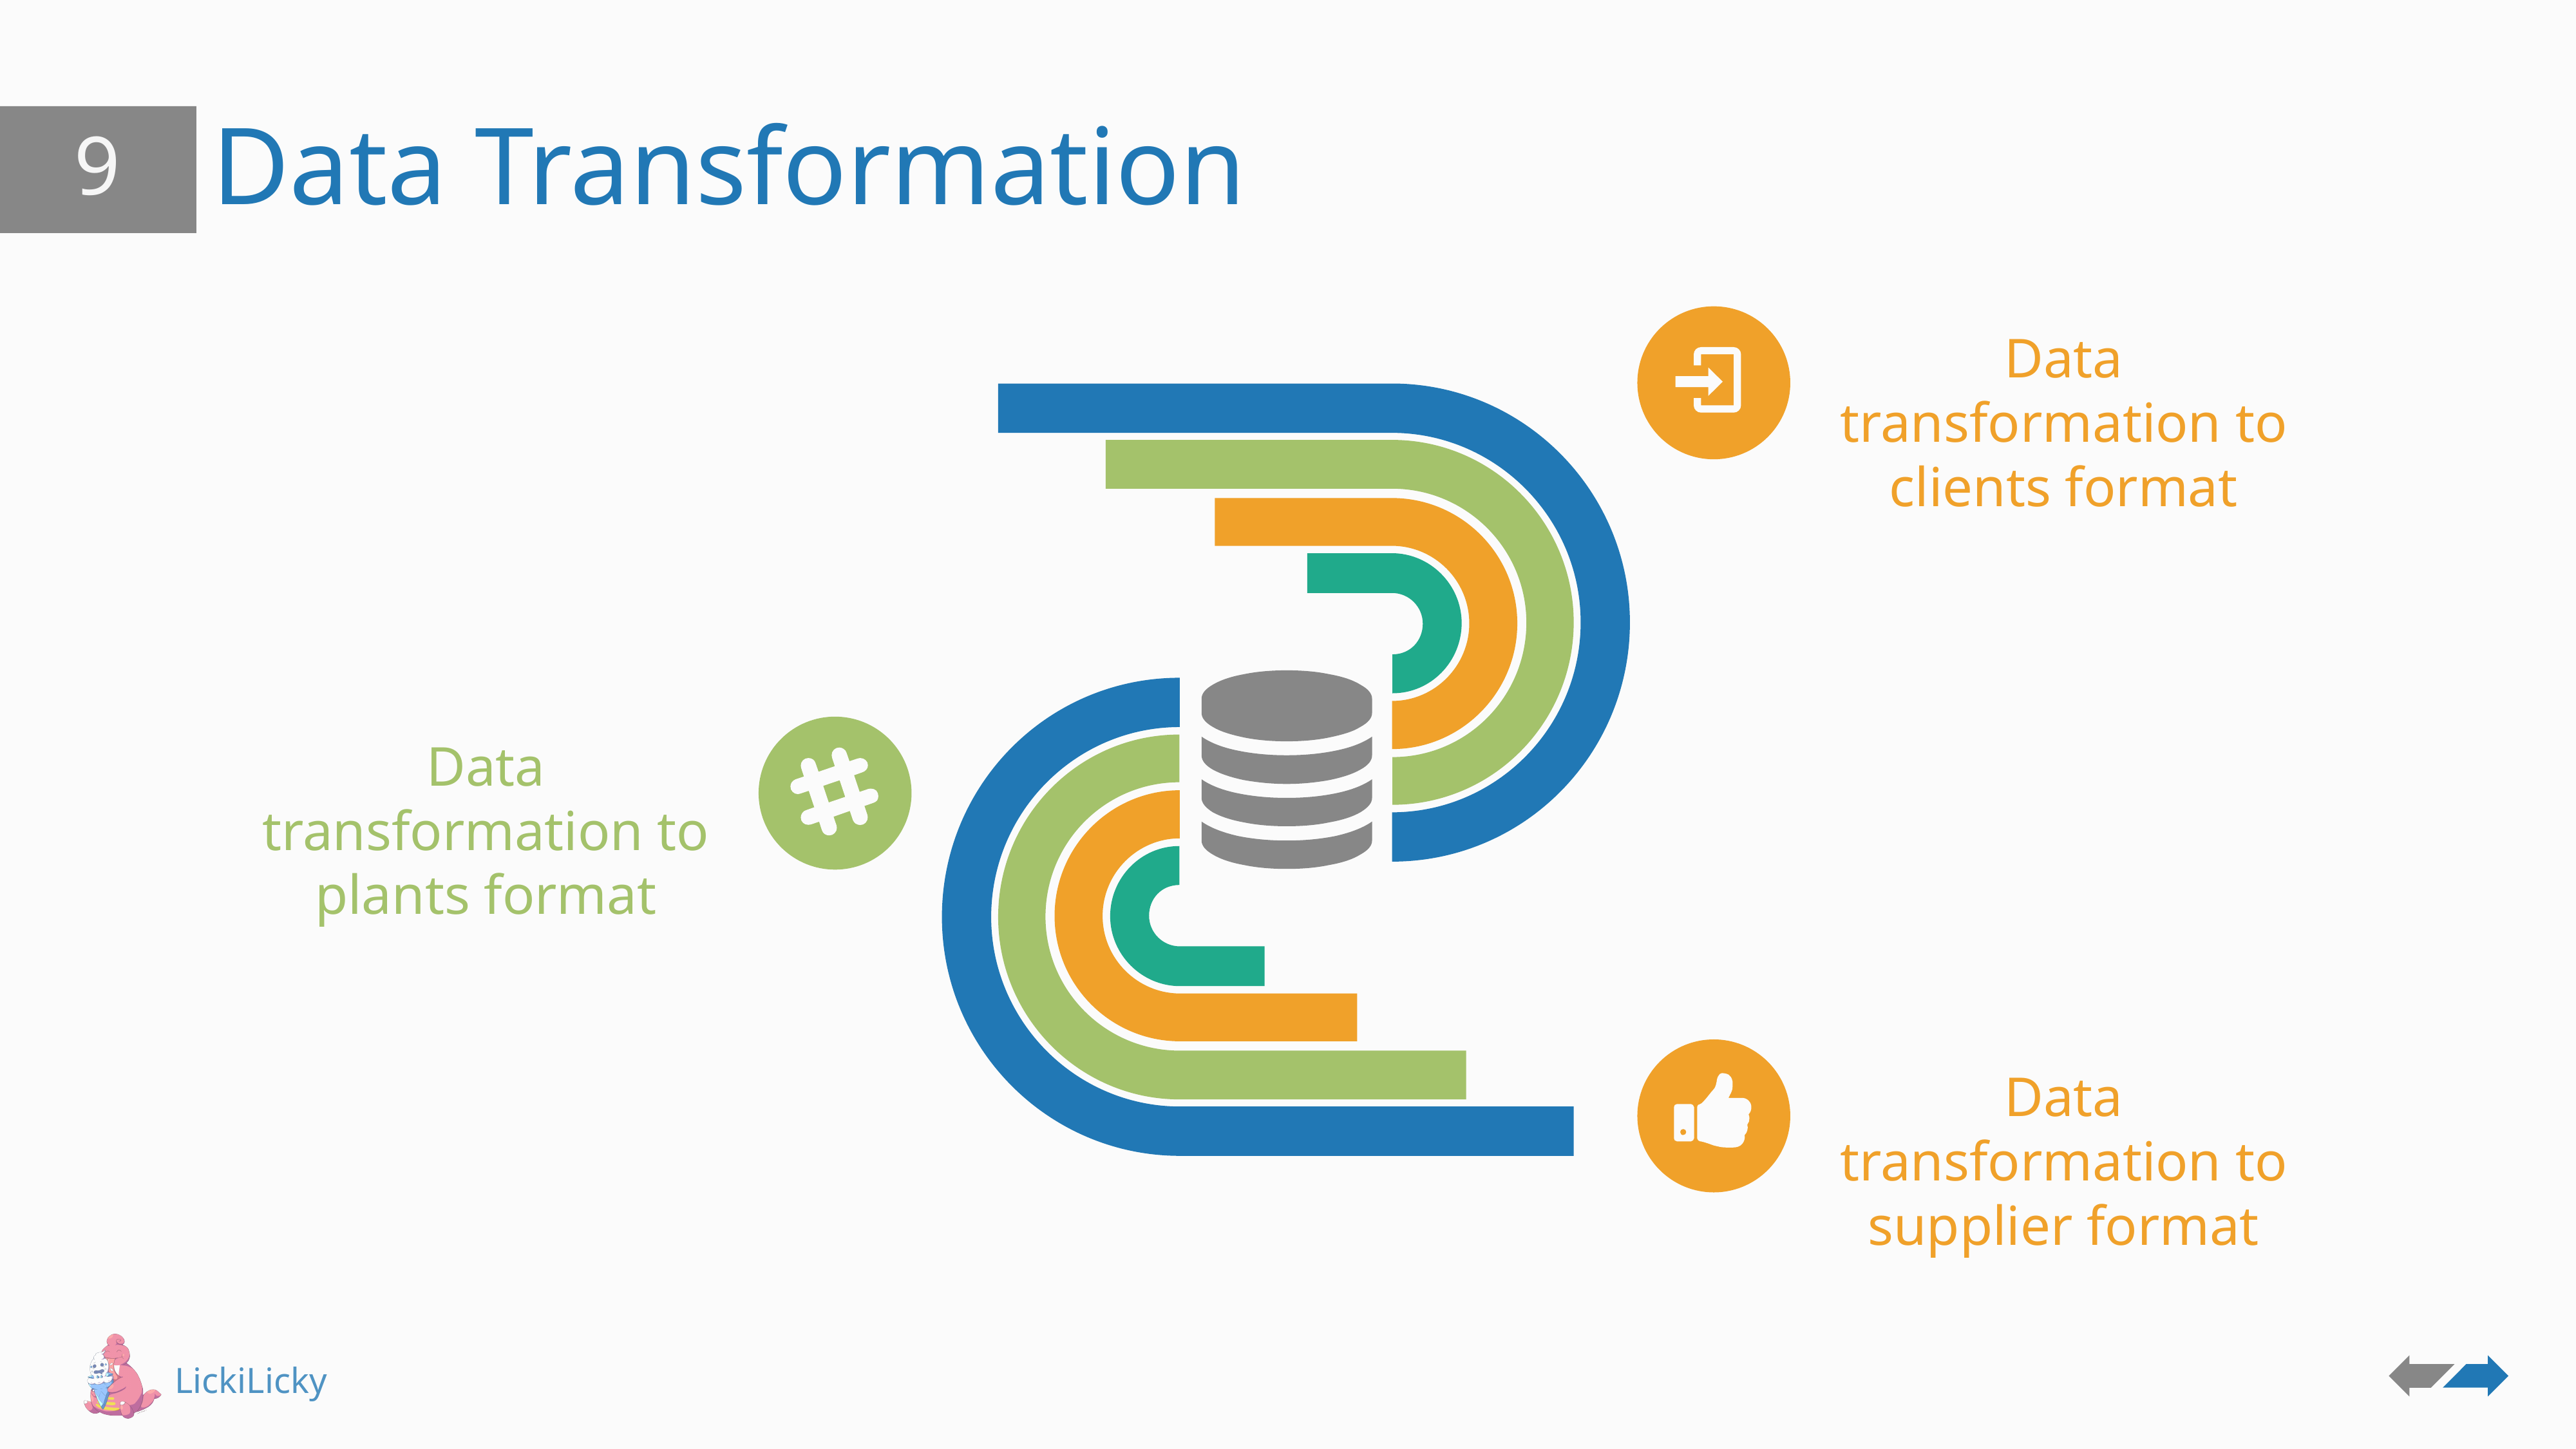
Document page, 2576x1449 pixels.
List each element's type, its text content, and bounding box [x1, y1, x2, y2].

text_box [790, 747, 878, 836]
text_box 9 [20, 104, 175, 234]
text_box [1674, 1104, 1694, 1142]
text_box Data transformation to plants format [243, 722, 728, 935]
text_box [942, 677, 1574, 1157]
title Data Transformation [202, 102, 2136, 238]
text_box Data transformation to supplier format [1822, 1053, 2306, 1265]
text_box [1637, 1039, 1790, 1193]
text_box Data transformation to clients format [1822, 314, 2306, 527]
text_box [758, 716, 912, 870]
text_box [1697, 1073, 1752, 1148]
text_box [1694, 346, 1741, 413]
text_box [998, 383, 1631, 862]
text_box [1637, 306, 1790, 460]
text_box [77, 1329, 164, 1424]
text_box [1675, 367, 1723, 396]
